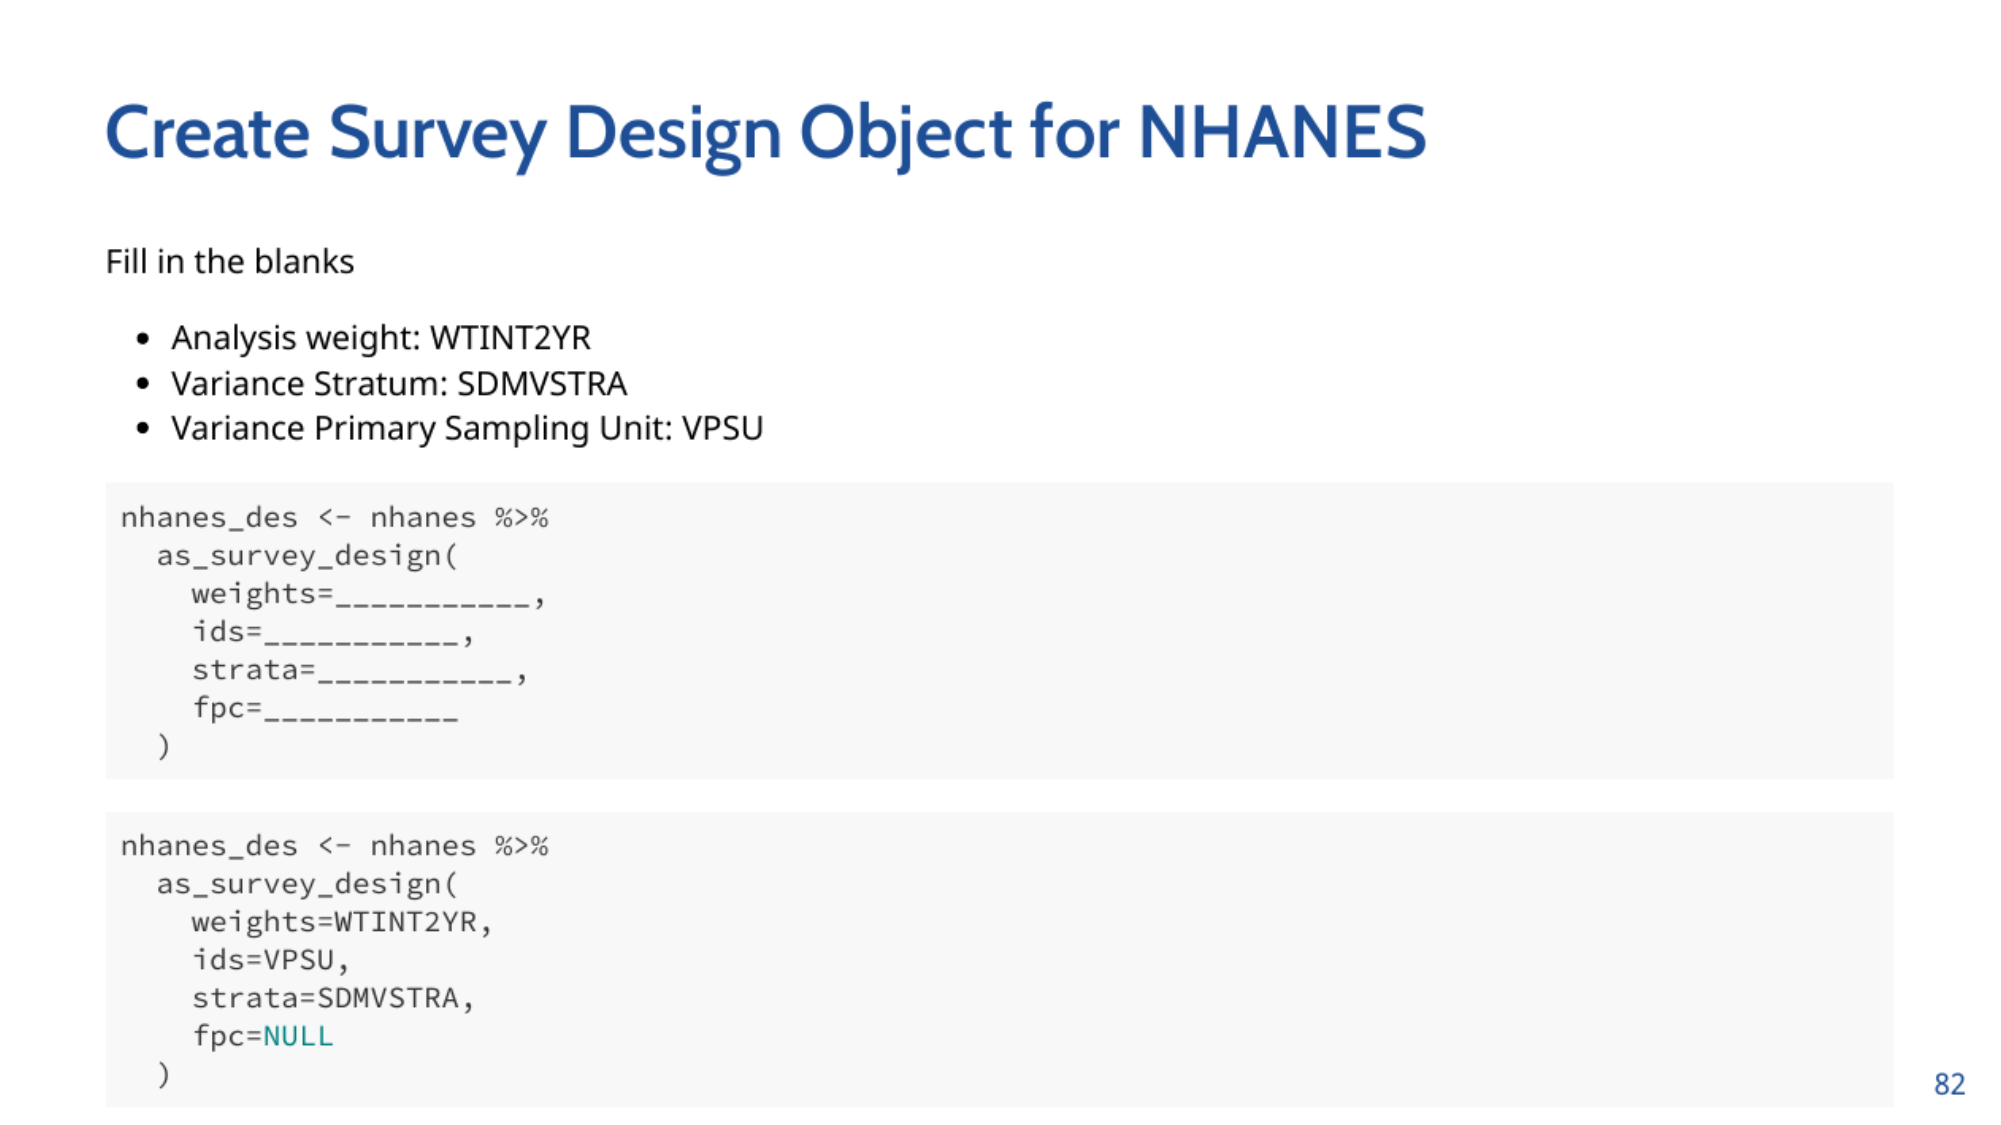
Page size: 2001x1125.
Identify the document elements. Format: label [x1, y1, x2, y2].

list [0, 0, 2000, 1125]
